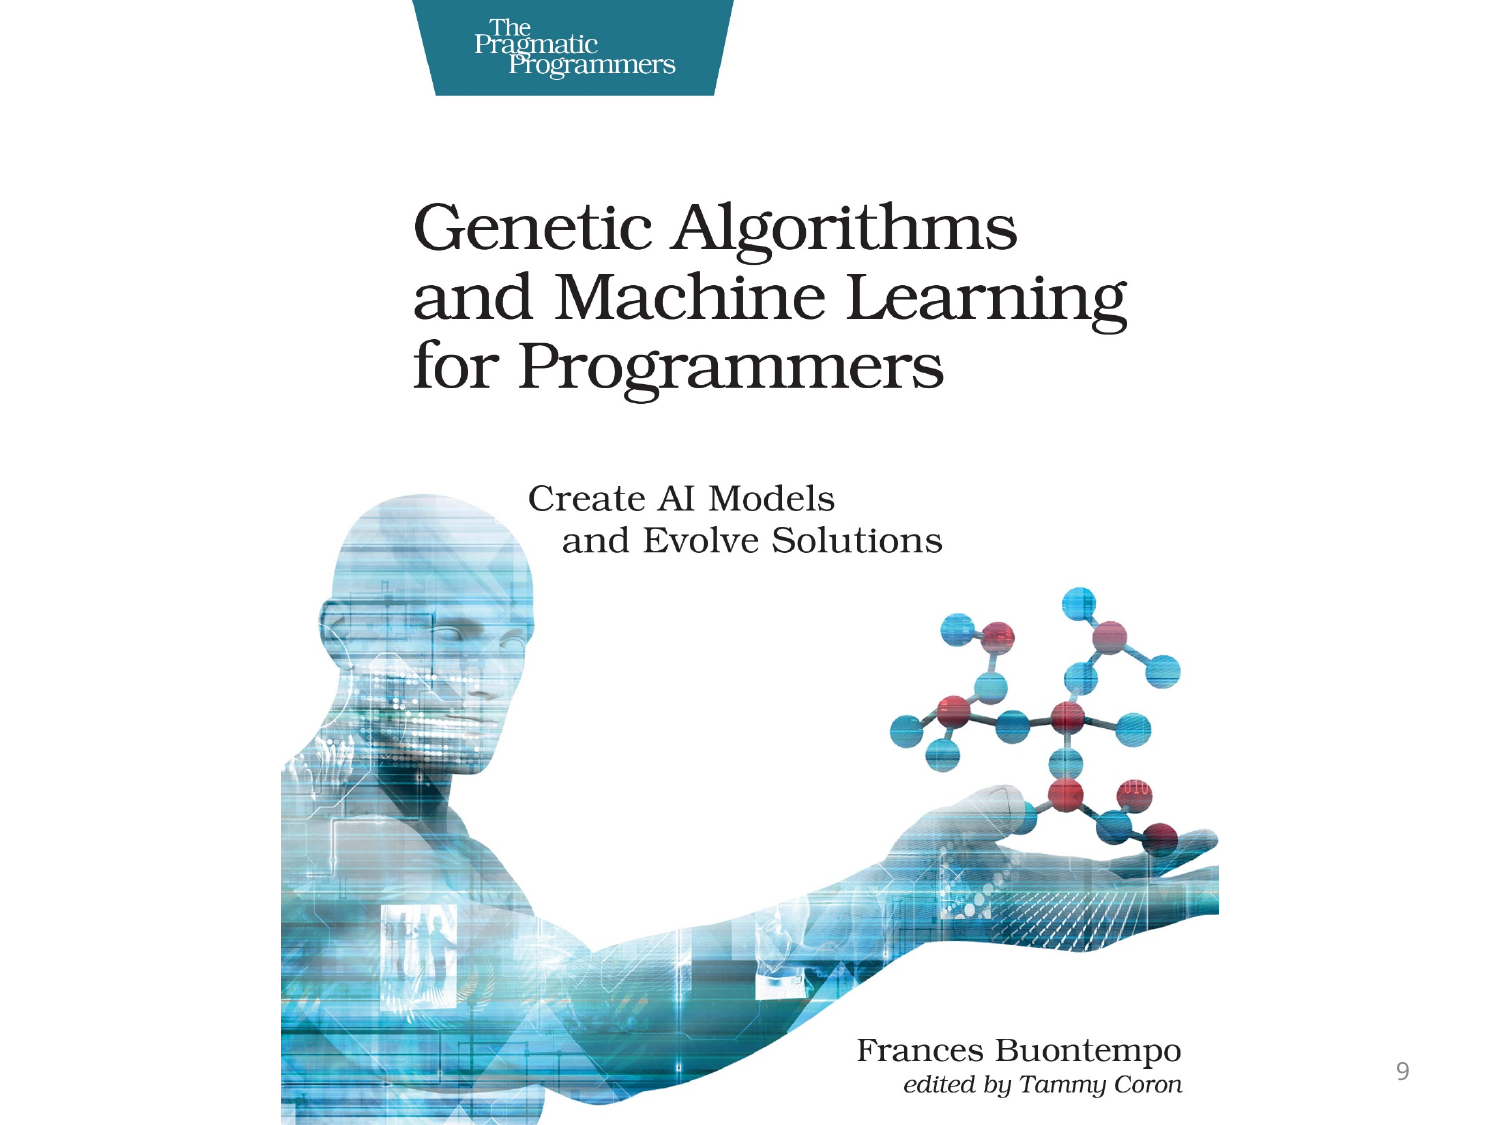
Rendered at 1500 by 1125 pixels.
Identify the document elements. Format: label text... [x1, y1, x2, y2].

picture [281, 0, 1219, 1125]
slide_number 9 [1223, 1042, 1425, 1103]
